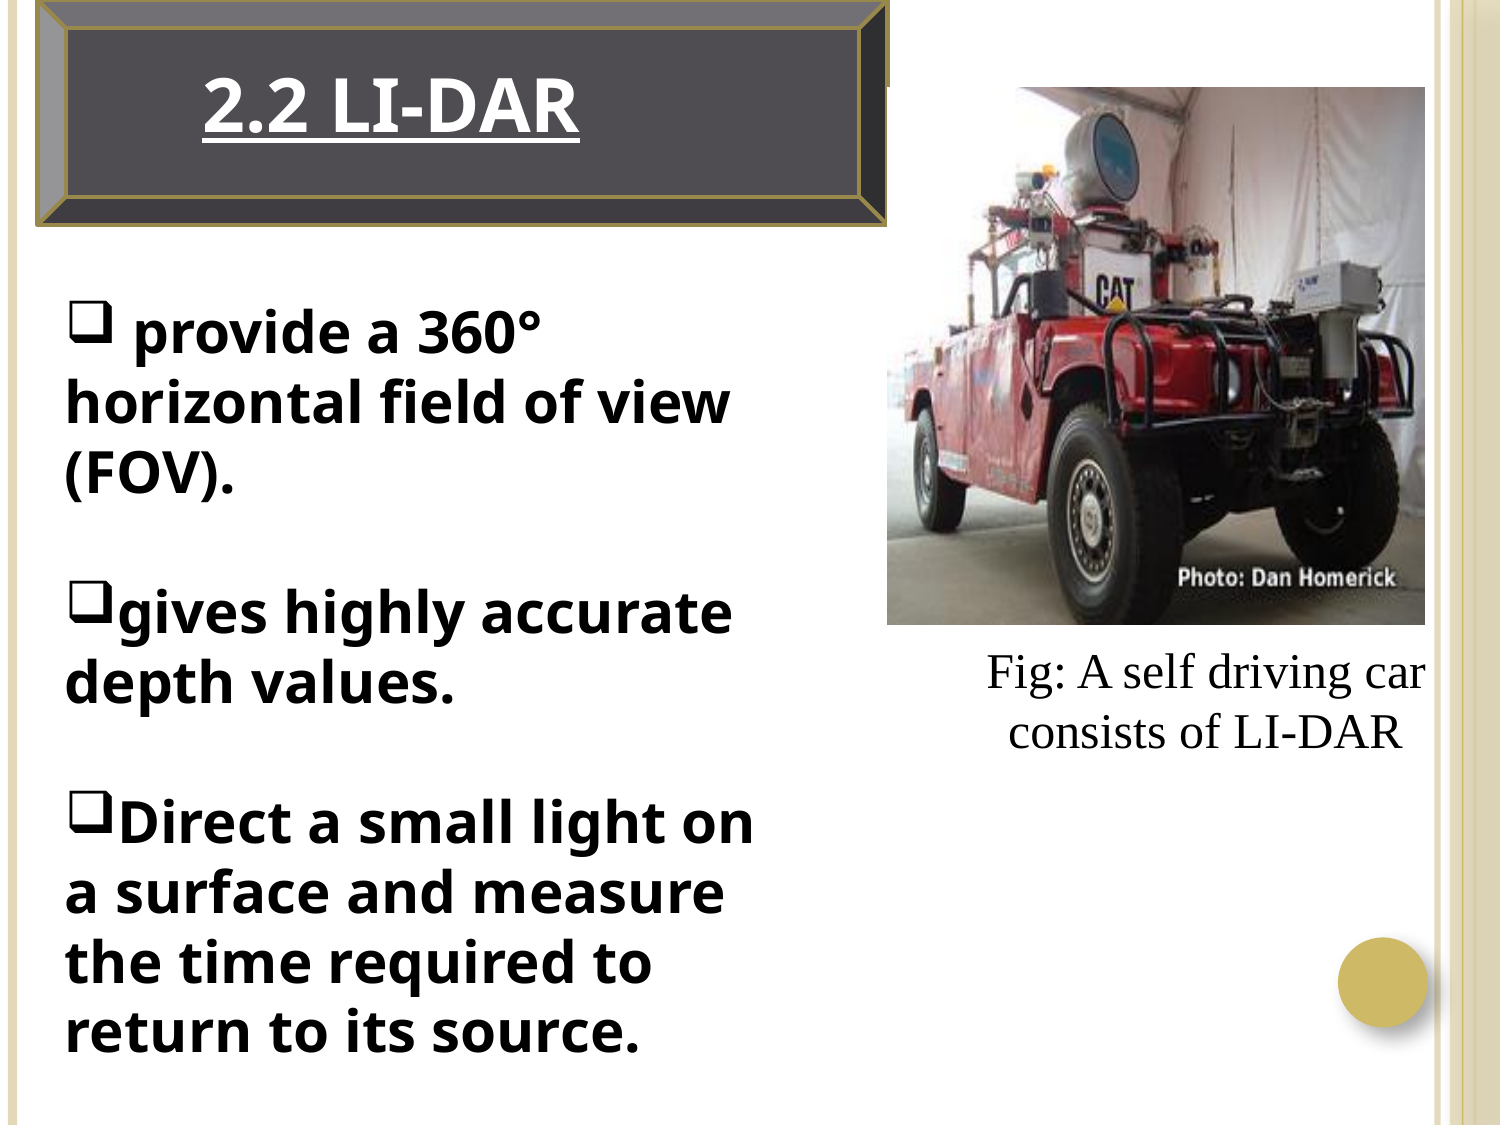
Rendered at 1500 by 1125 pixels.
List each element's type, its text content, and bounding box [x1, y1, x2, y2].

text_box Fig: A self driving car consists of LI-DAR [813, 637, 1500, 759]
text_box 2.2 LI-DAR [187, 49, 775, 245]
text_box provide a 360° horizontal field of view (FOV). gives highly accurate depth values. Direct a small light on a surface and measure the time required to return to its source. [49, 287, 813, 1125]
picture [887, 87, 1426, 626]
text_box [35, 0, 890, 227]
